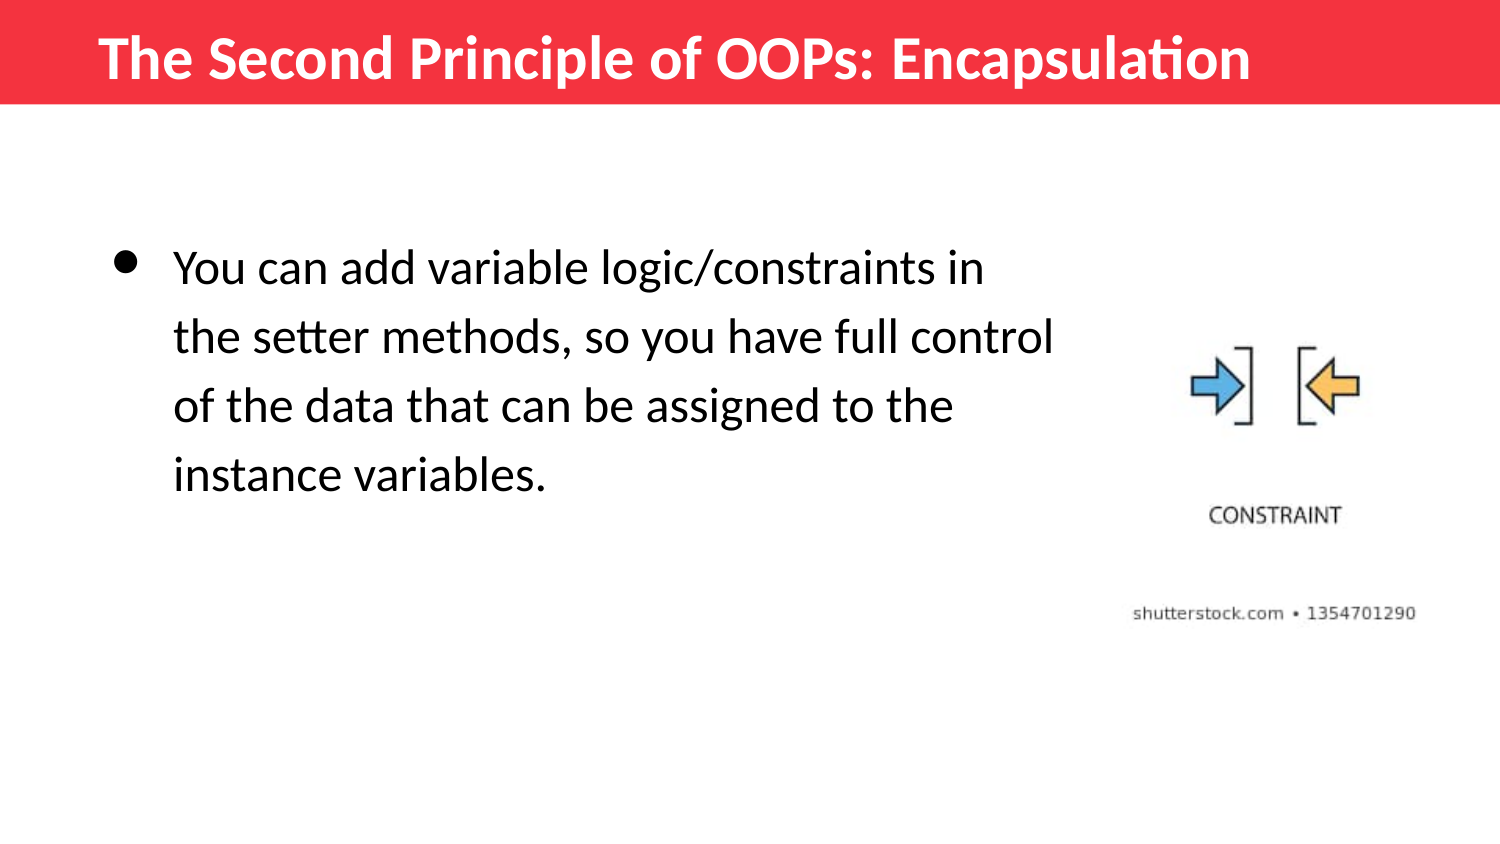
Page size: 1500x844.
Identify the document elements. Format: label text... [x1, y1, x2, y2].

text_box You can add variable logic/constraints in the setter methods, so you have full control of the data that can be assigned to the instance variables. [83, 150, 1398, 571]
text_box The Second Principle of OOPs: Encapsulation [83, 2, 1452, 138]
picture [1072, 190, 1479, 629]
text_box [0, 0, 1500, 105]
